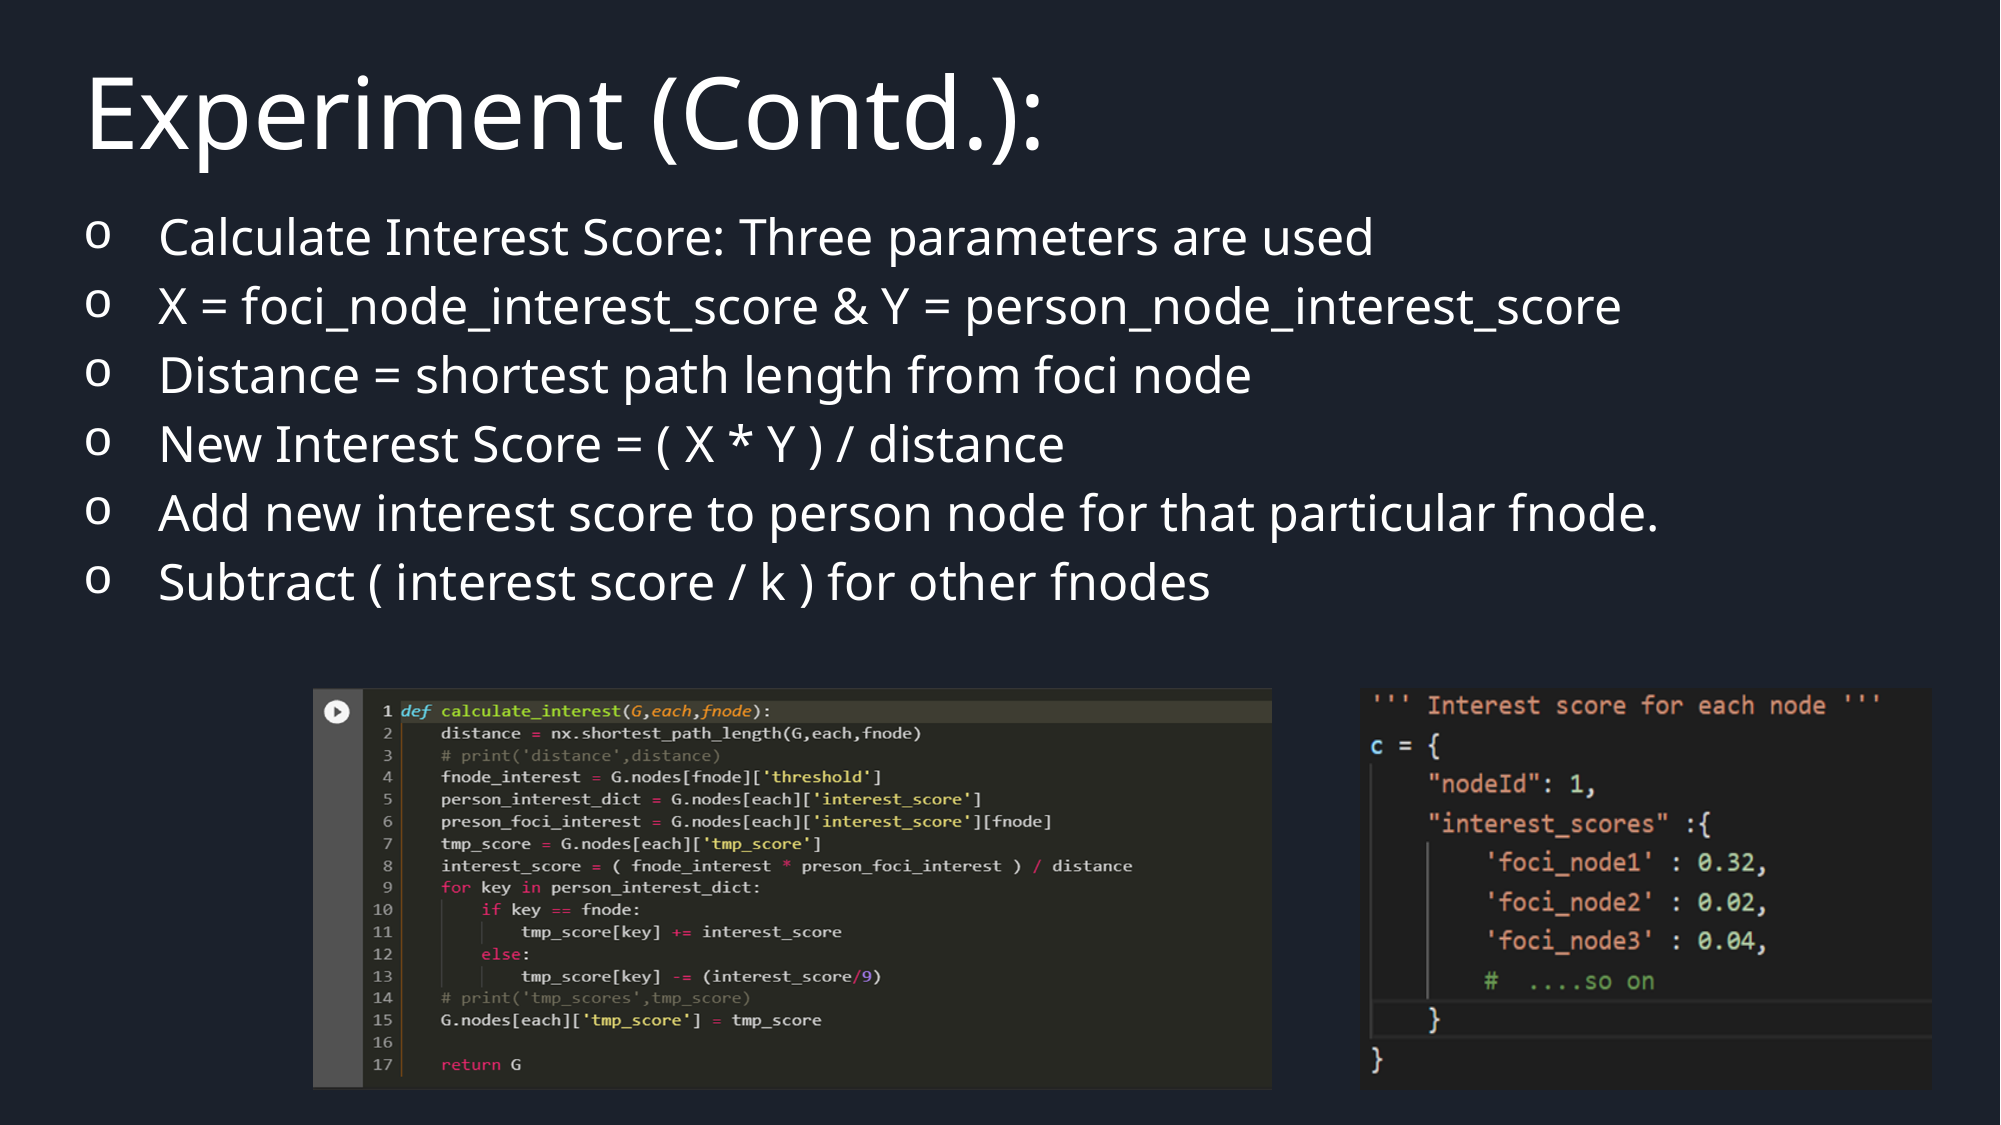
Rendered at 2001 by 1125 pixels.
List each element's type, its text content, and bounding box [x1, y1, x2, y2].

list Calculate Interest Score: Three parameters are used X = foci_node_interest_score & Y = person_node_interest_score Distance = shortest path length from foci node New Interest Score = ( X * Y ) / distance Add new interest score to person node for that particular fnode. Subtract ( interest score / k ) for other fnodes [68, 188, 1932, 937]
title Experiment (Contd.): [68, 35, 1932, 161]
picture [312, 688, 1272, 1091]
picture [1359, 688, 1932, 1091]
